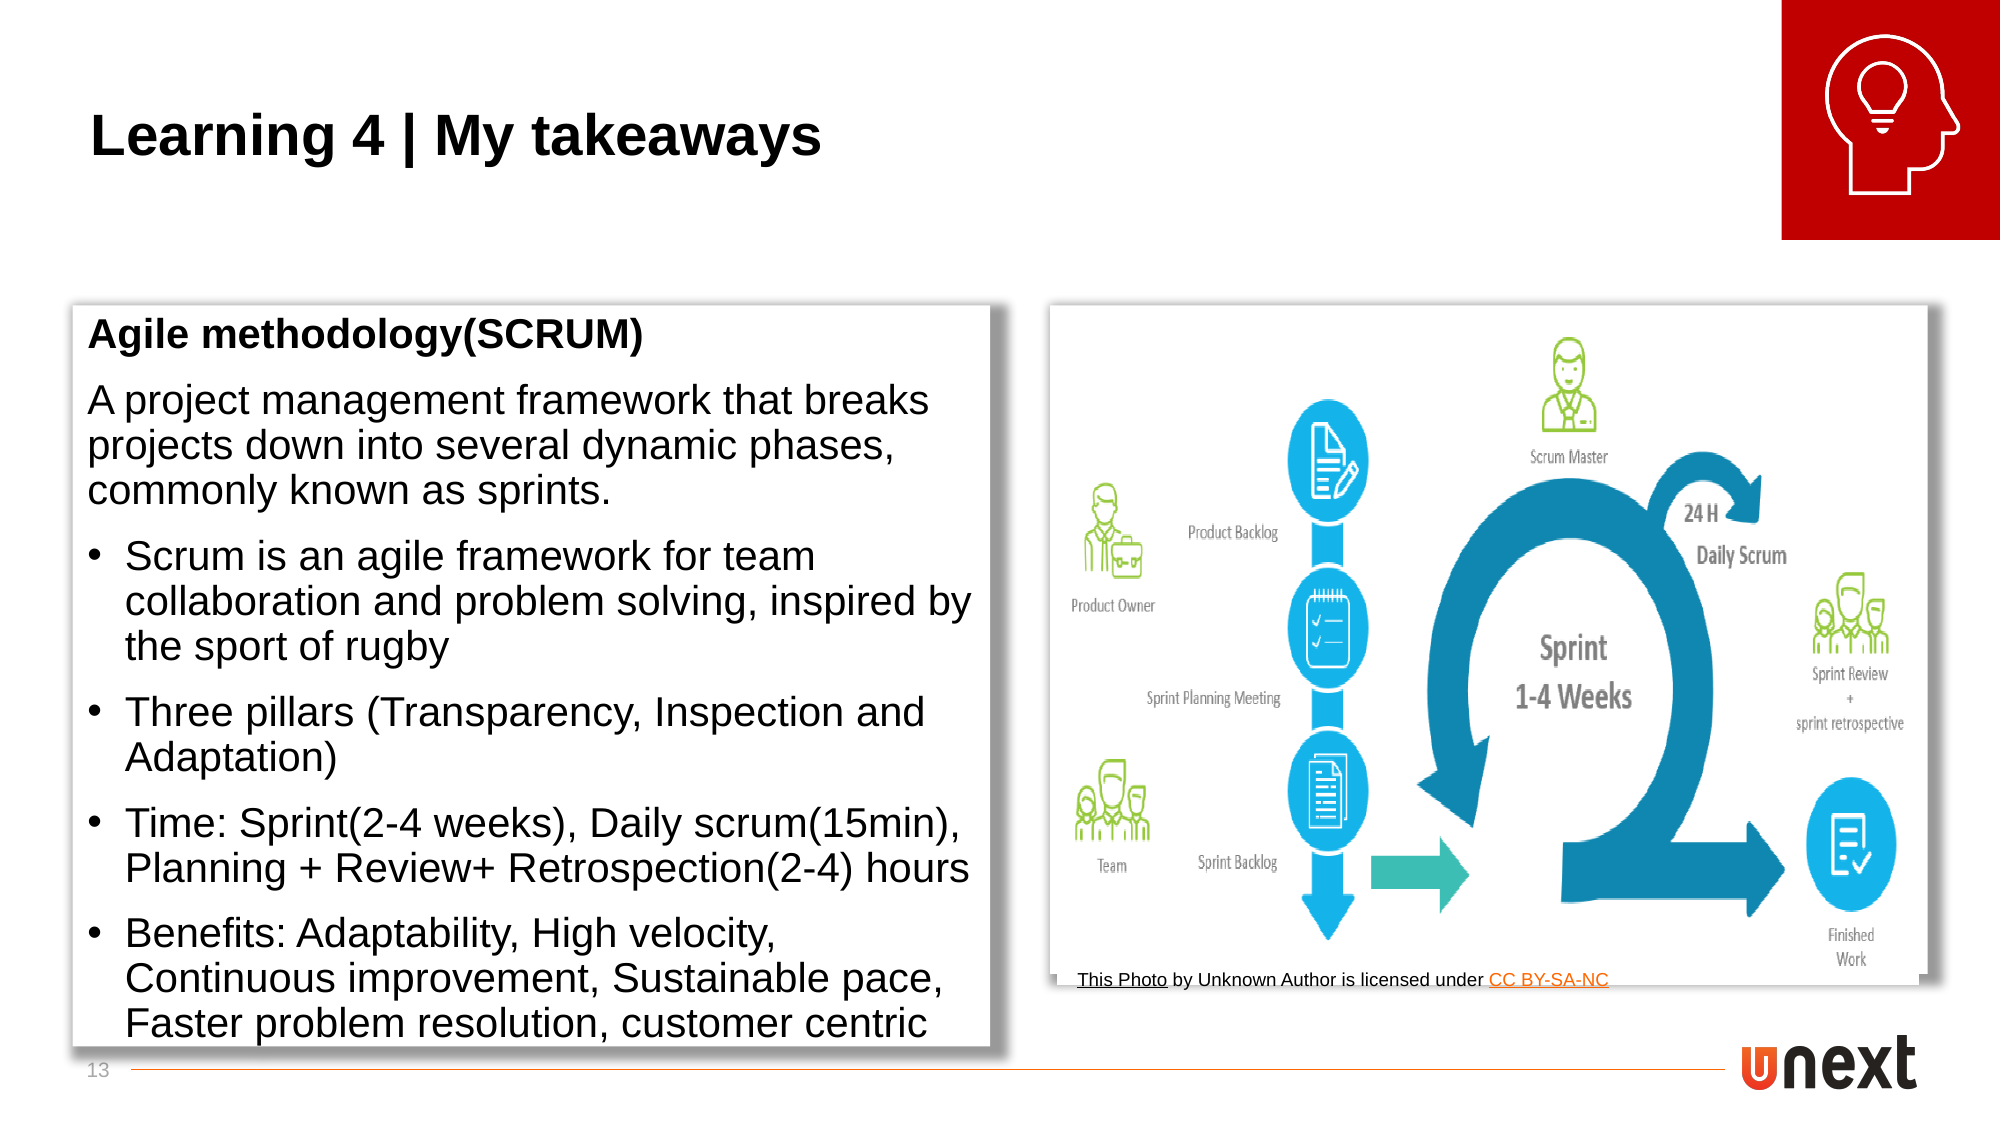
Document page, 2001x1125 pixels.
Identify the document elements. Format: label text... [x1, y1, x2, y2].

picture [1742, 1035, 1917, 1090]
text_box [1781, 0, 2000, 241]
title Learning 4 | My takeaways [76, 78, 1797, 196]
picture [1057, 323, 1919, 985]
text_box Agile methodology(SCRUM) A project management framework that breaks projects down into several dynamic phases, commonly known as sprints. Scrum is an agile framework for team collaboration and problem solving, inspired by the sport of rugby Three pillars (Transparency, Inspection and Adaptation) Time: Sprint(2-4 weeks), Daily scrum(15min), Planning + Review+ Retrospection(2-4) hours Benefits: Adaptability, High velocity, Continuous improvement, Sustainable pace, Faster problem resolution, customer centric [72, 305, 991, 1047]
text_box [Add a graphic that provides evidence of what you learned] [1050, 305, 1928, 974]
picture [1797, 23, 1988, 214]
slide_number 13 [48, 1047, 110, 1091]
text_box This Photo by Unknown Author is licensed under CC BY-SA-NC [1062, 959, 1924, 998]
